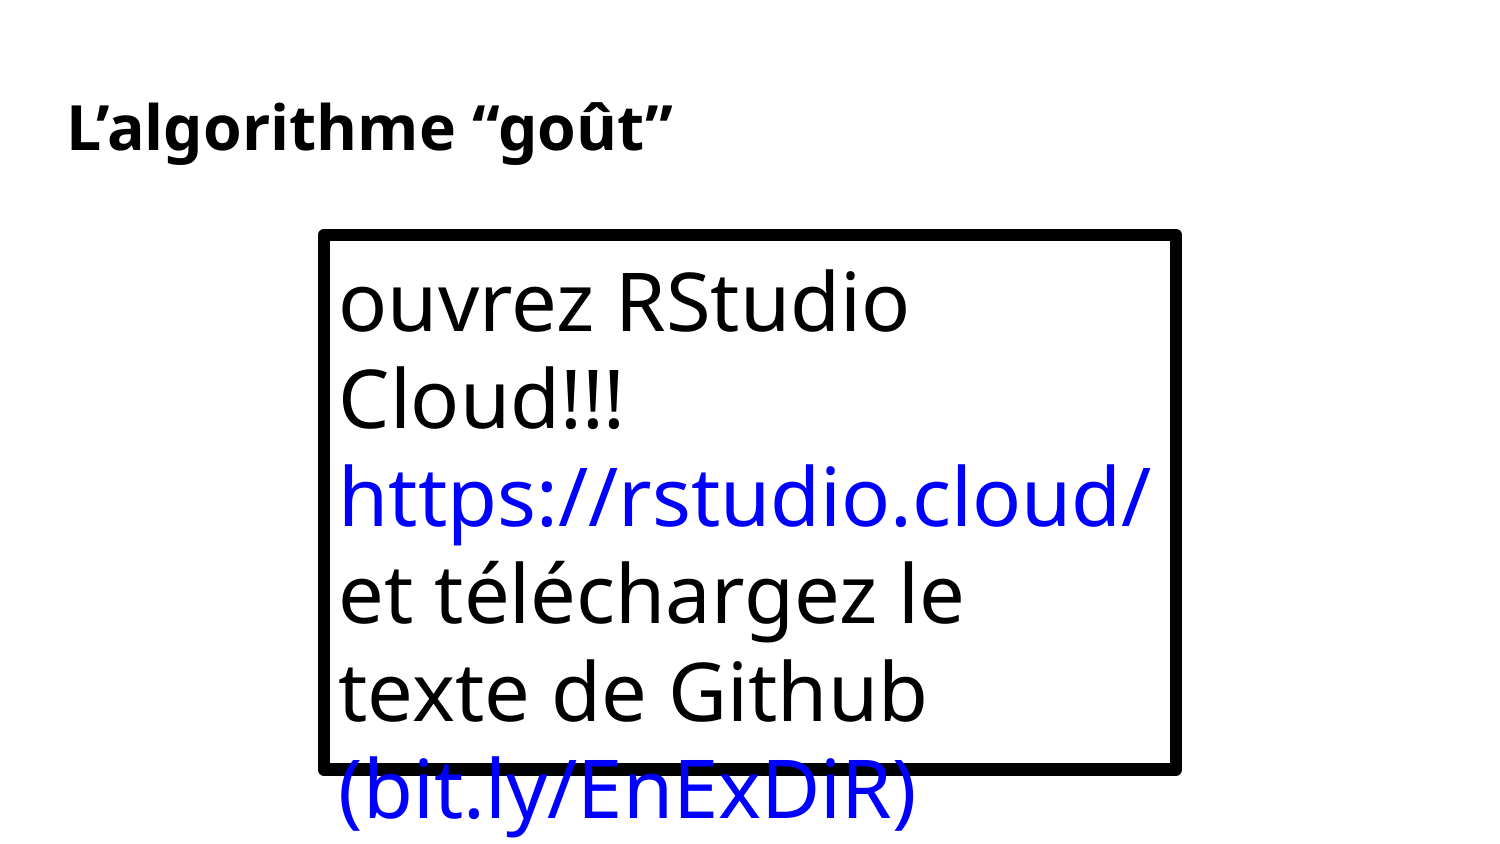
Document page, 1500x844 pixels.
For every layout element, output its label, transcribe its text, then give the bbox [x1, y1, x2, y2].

title L’algorithme “goût” [51, 72, 1449, 176]
text_box ouvrez RStudio Cloud!!! https://rstudio.cloud/ et téléchargez le texte de Github (bit.ly/EnExDiR) [323, 235, 1177, 770]
